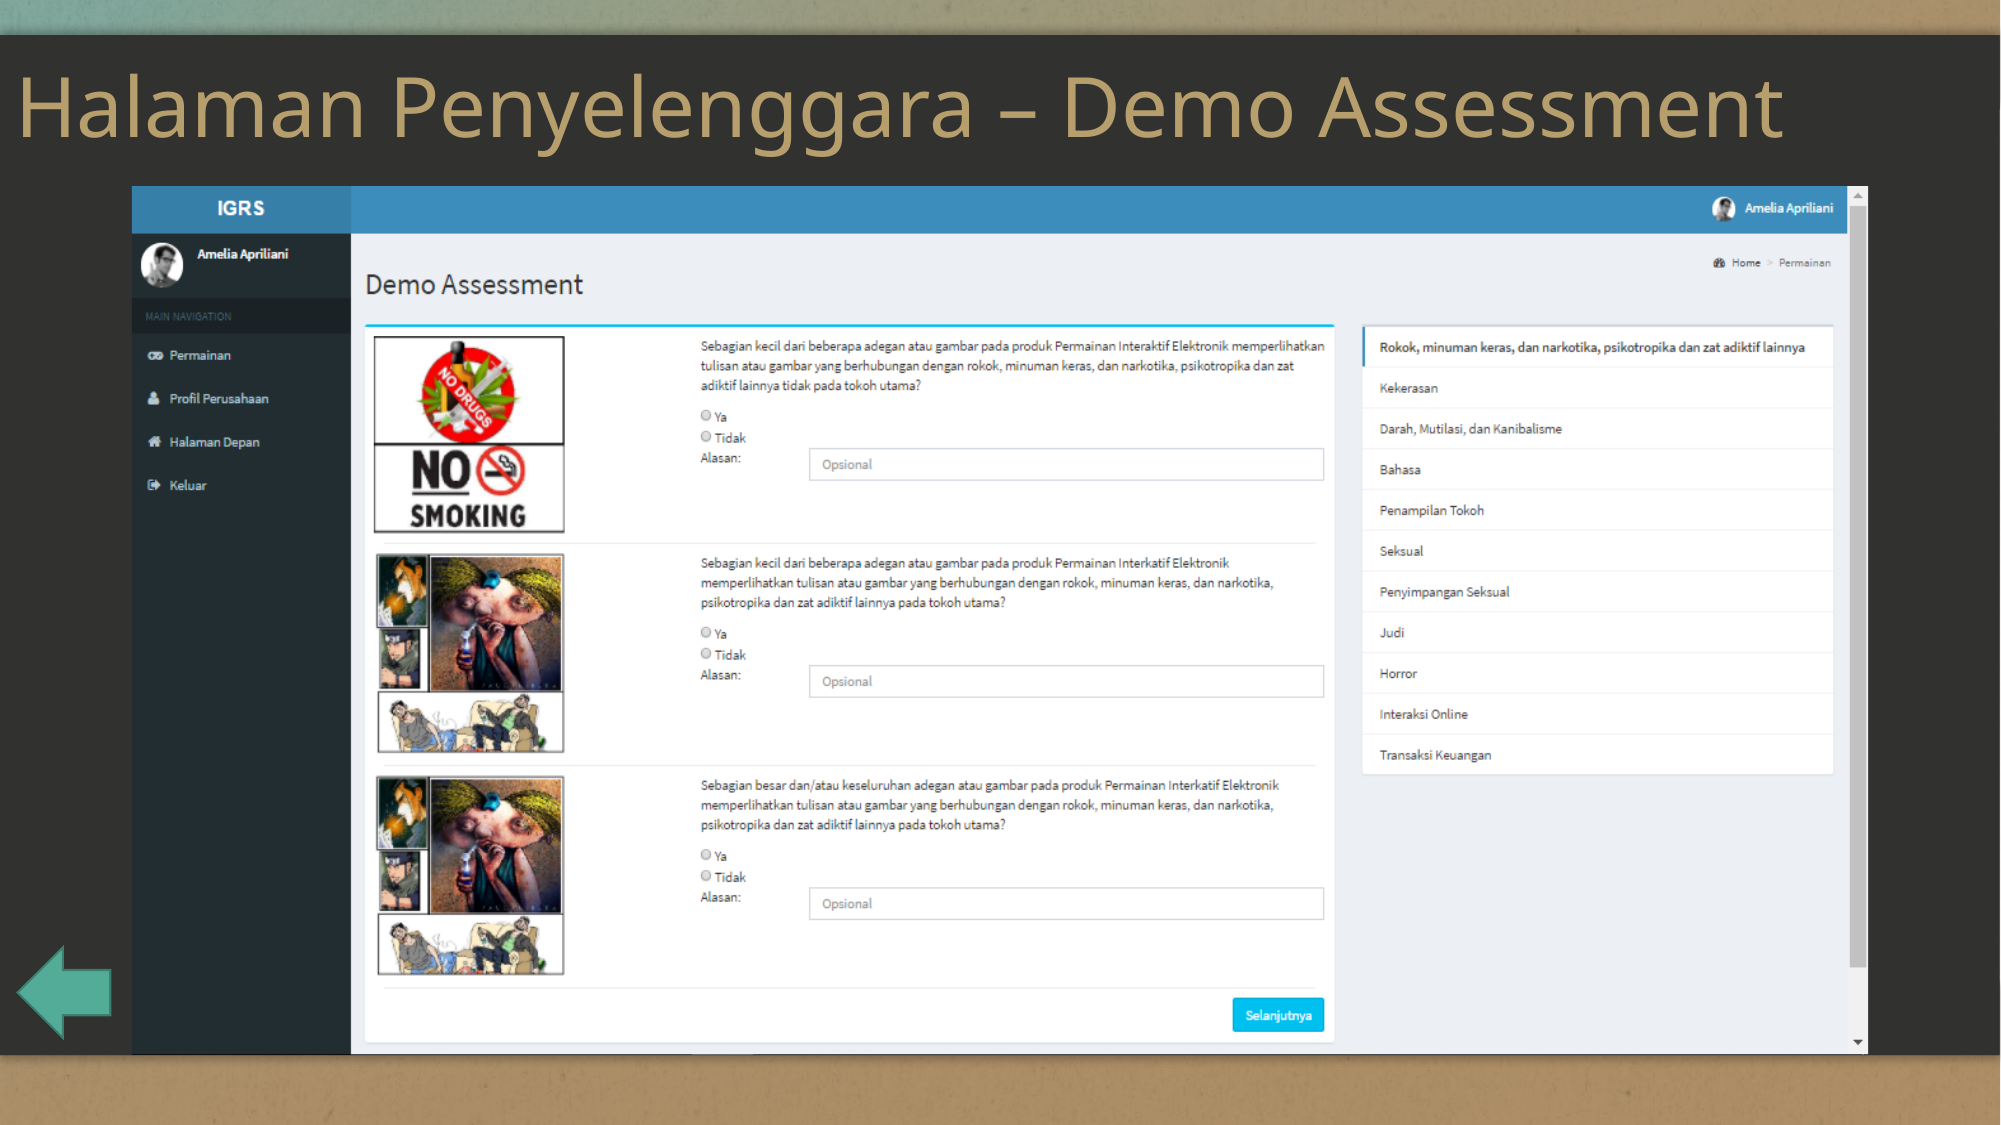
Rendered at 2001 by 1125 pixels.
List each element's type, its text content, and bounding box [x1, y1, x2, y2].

picture [131, 185, 1869, 1055]
text_box [16, 944, 112, 1041]
title Halaman Penyelenggara – Demo Assessment [0, 38, 2000, 164]
picture [0, 0, 2001, 1125]
